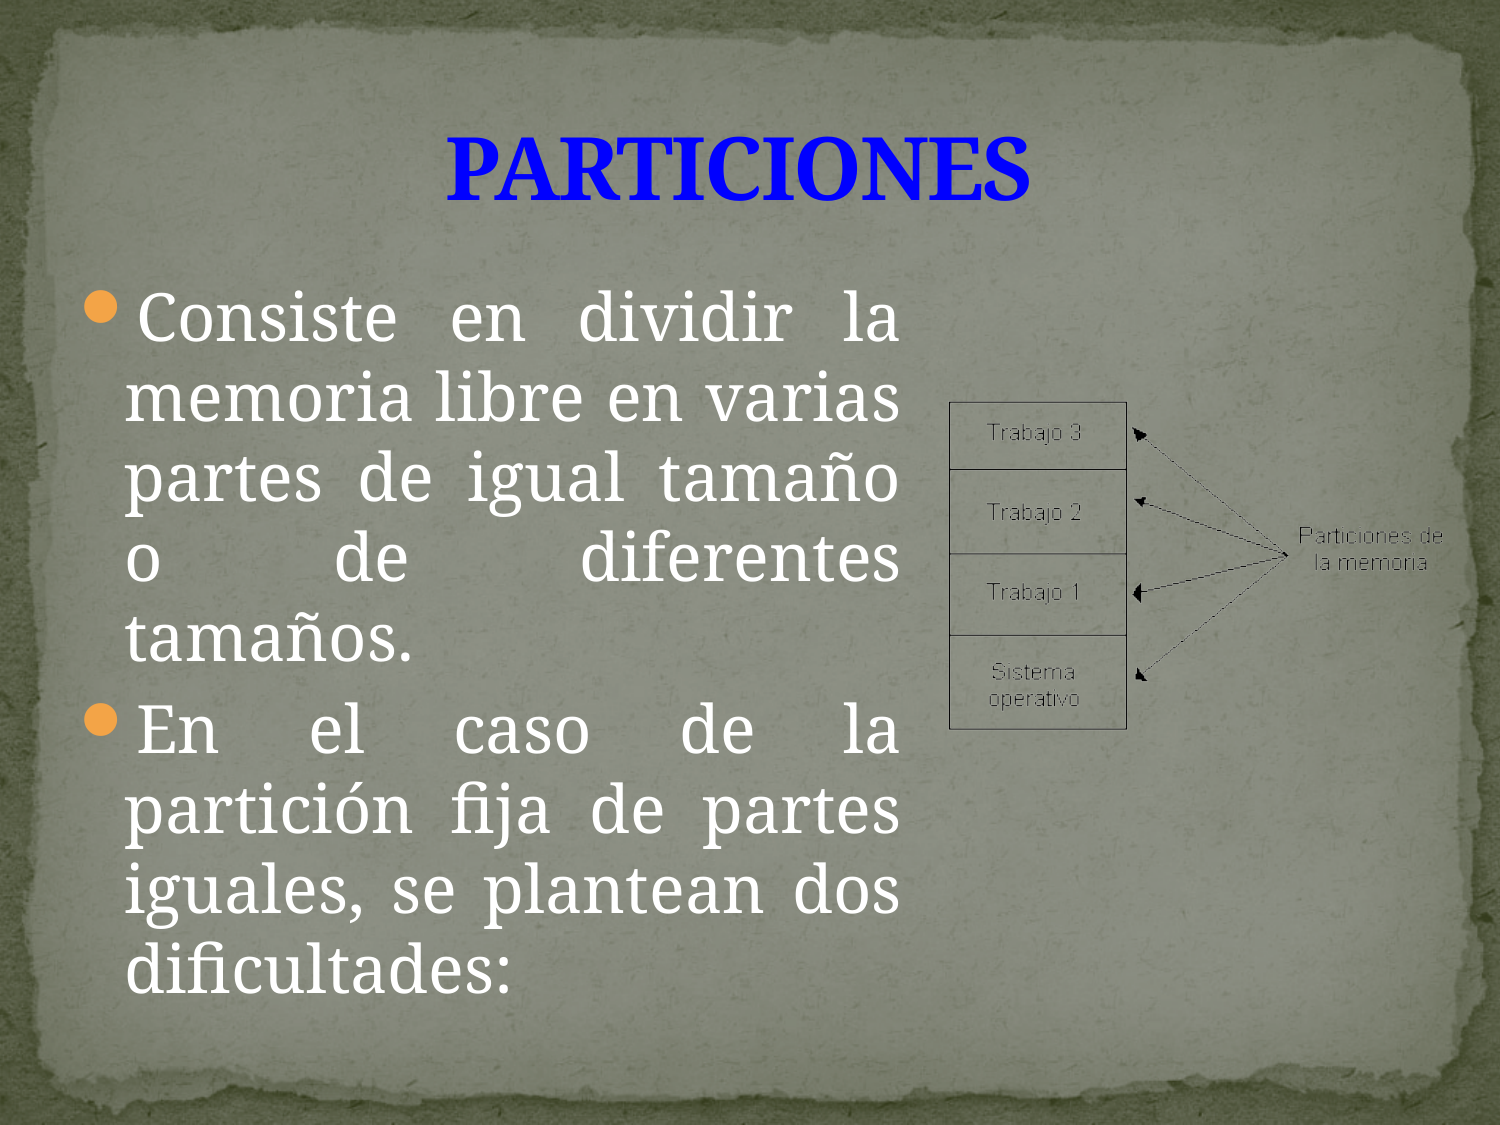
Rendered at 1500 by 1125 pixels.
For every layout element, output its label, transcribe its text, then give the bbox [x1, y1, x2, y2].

picture [938, 397, 1452, 738]
title PARTICIONES [74, 24, 1425, 225]
list Consiste en dividir la memoria libre en varias partes de igual tamaño o de diferentes tamaños. En el caso de la partición fija de partes iguales, se plantean dos dificultades: [64, 267, 918, 1010]
